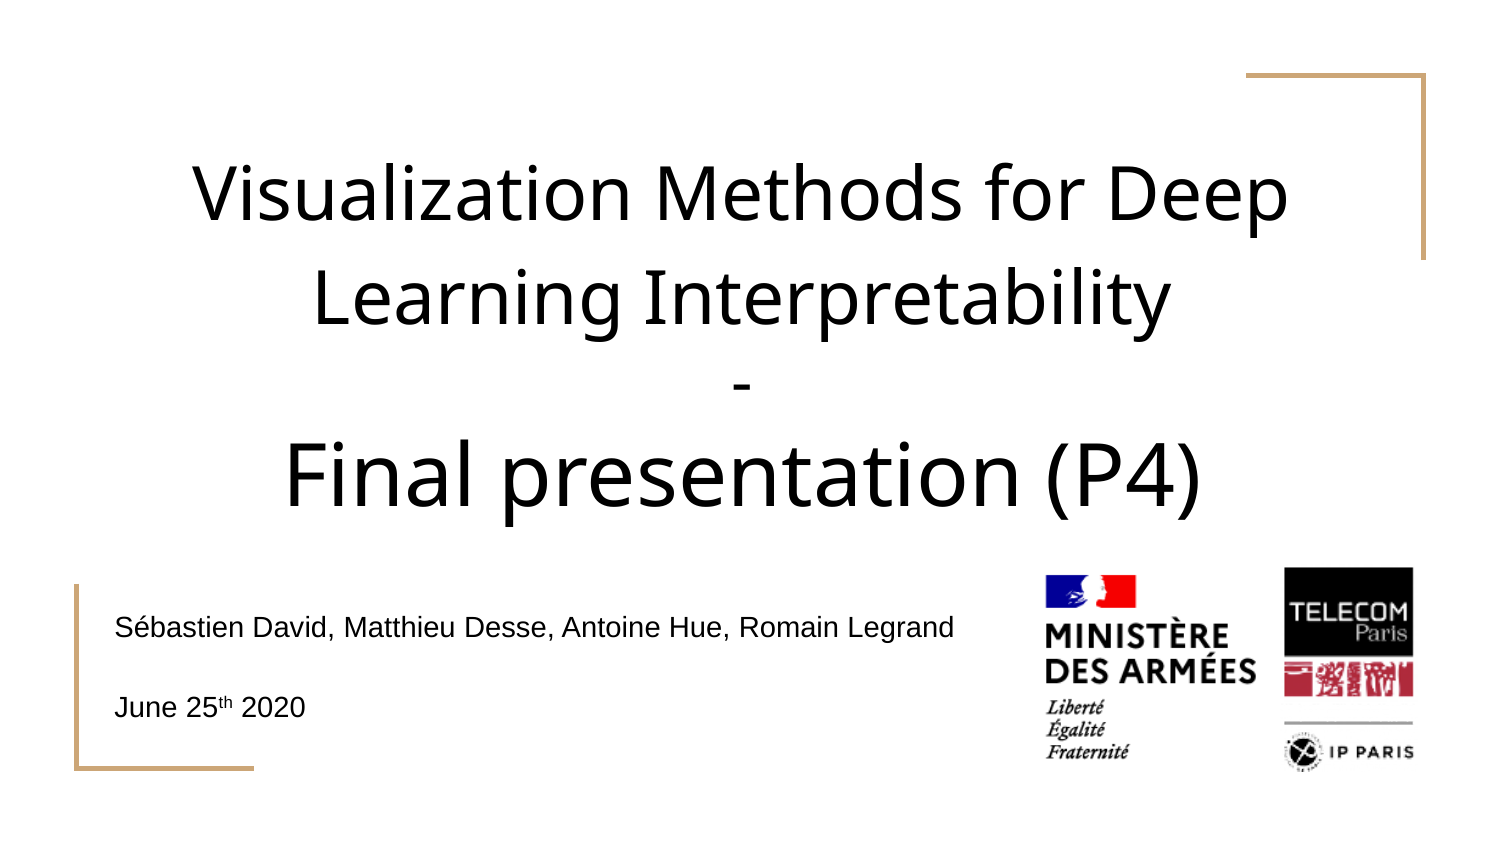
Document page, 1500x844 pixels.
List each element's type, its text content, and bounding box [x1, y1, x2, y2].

subtitle Sébastien David, Matthieu Desse, Antoine Hue, Romain Legrand June 25th 2020 [99, 587, 1002, 748]
picture [1033, 563, 1268, 772]
title Visualization Methods for Deep Learning Interpretability - Final presentation (P4) [99, 117, 1385, 559]
picture [1279, 563, 1418, 772]
